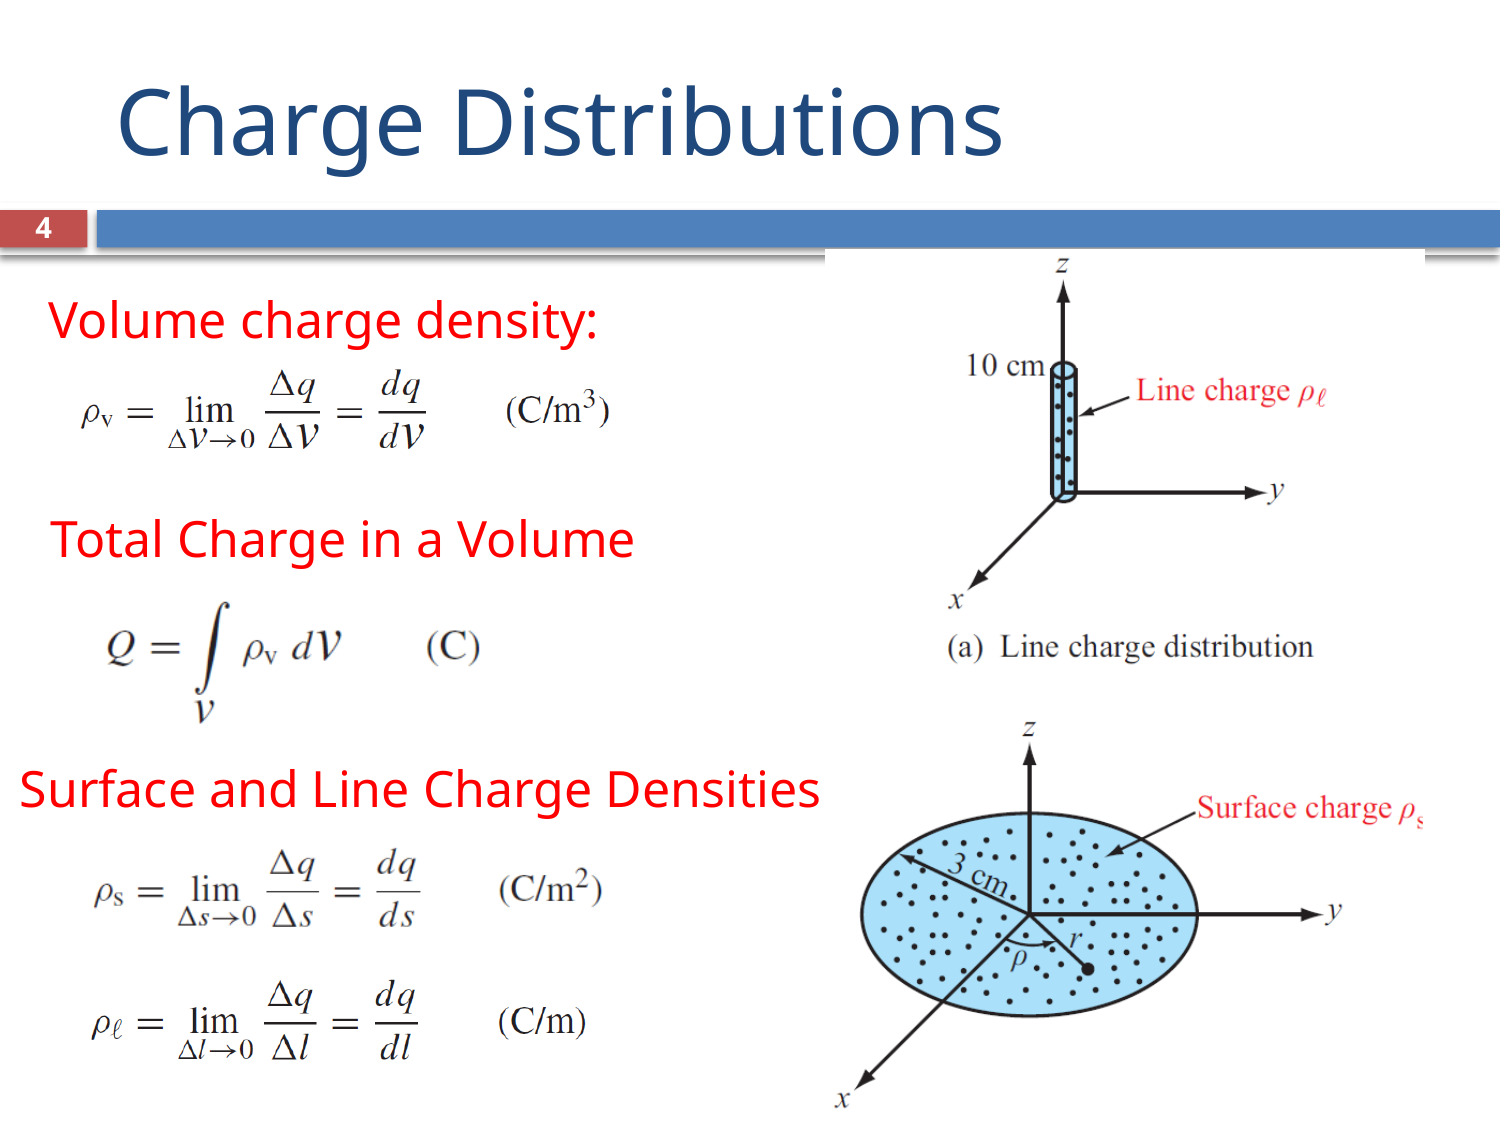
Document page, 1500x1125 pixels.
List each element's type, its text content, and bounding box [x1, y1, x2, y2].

picture [99, 587, 483, 736]
picture [87, 973, 588, 1065]
text_box Volume charge density: [34, 281, 615, 356]
picture [824, 249, 1426, 1115]
title Charge Distributions [100, 37, 1438, 200]
text_box Total Charge in a Volume [36, 499, 652, 575]
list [74, 364, 614, 457]
text_box Surface and Line Charge Densities [4, 749, 818, 825]
slide_number 4 [0, 208, 88, 249]
picture [87, 837, 605, 938]
